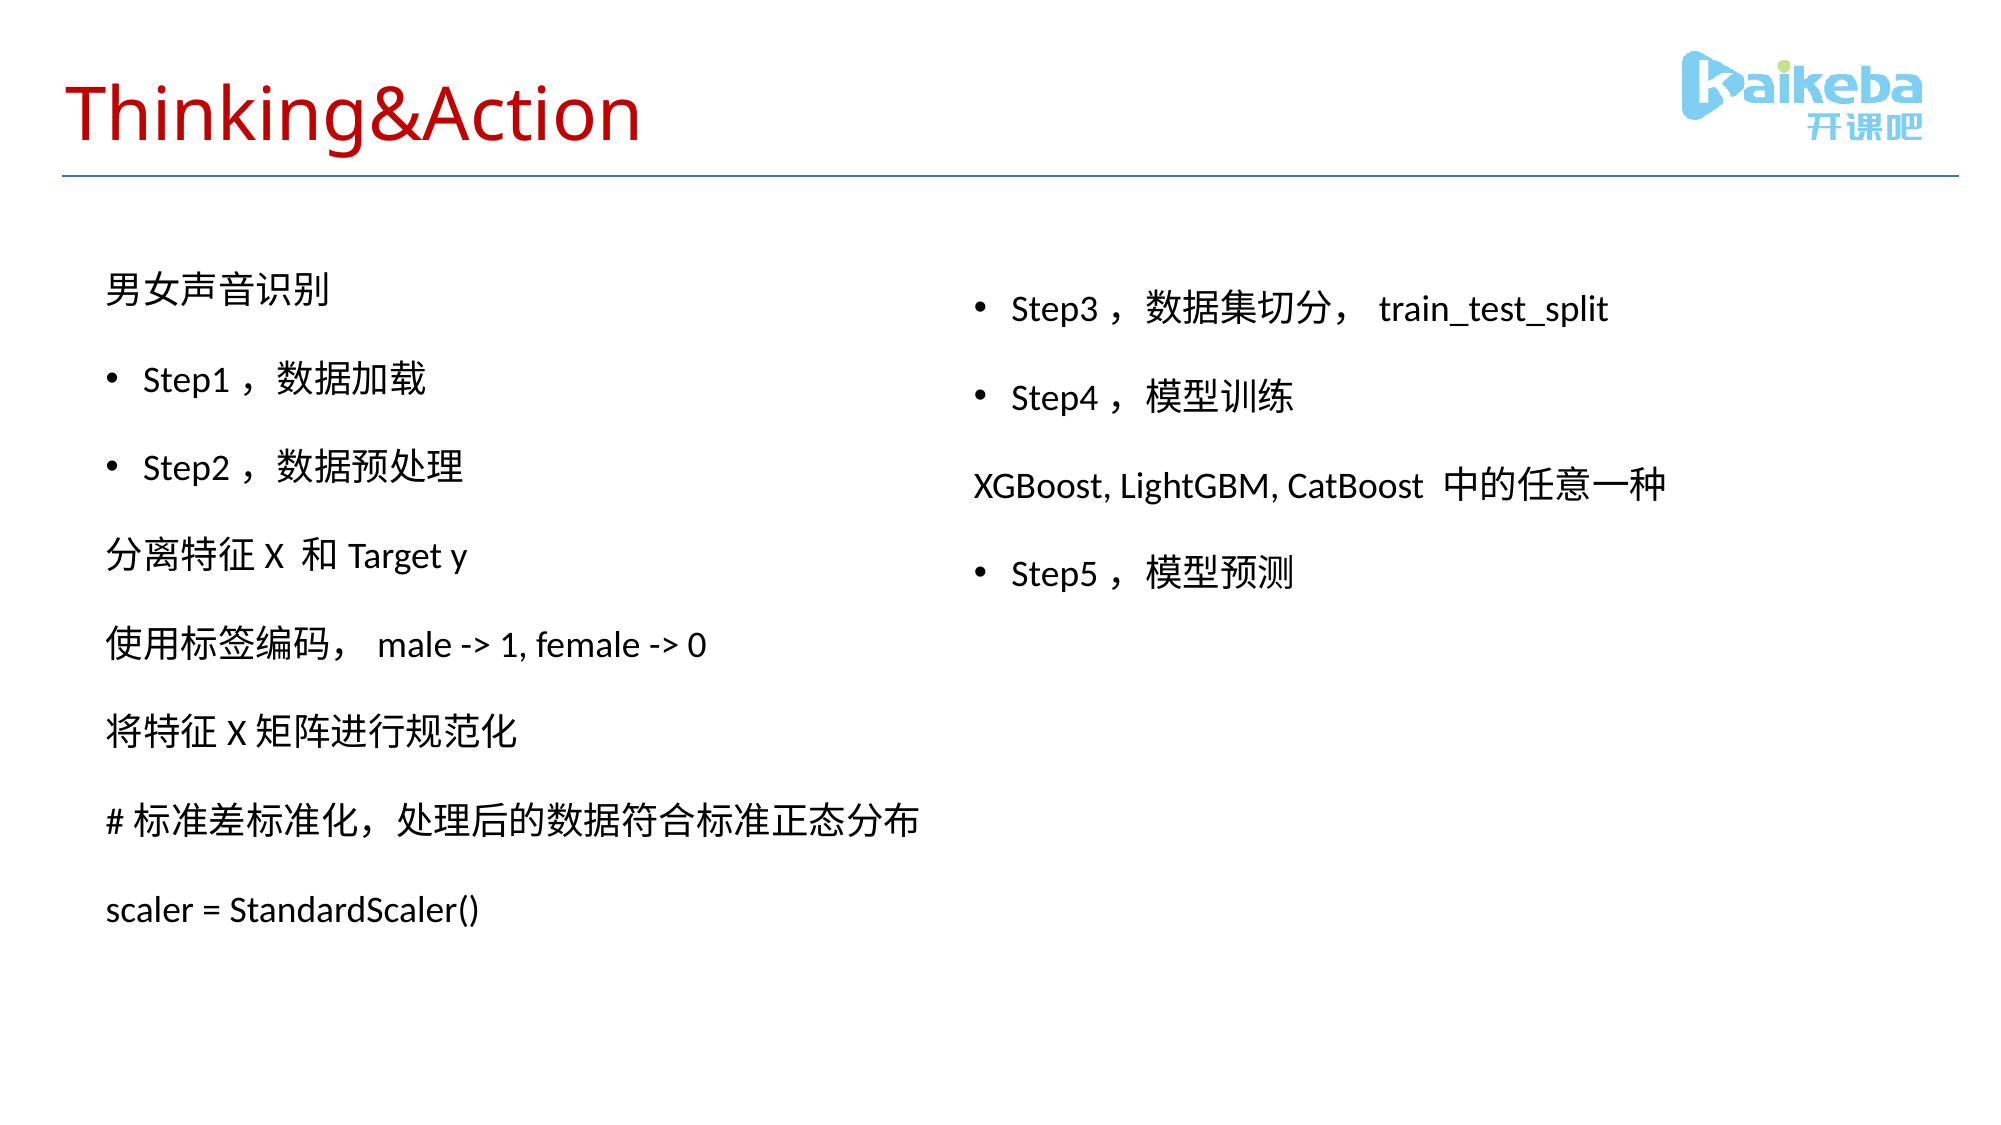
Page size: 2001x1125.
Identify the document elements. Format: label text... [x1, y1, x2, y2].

table_cell Yahoo LTR [1653, 21, 1950, 167]
title Thinking&Action [57, 59, 1728, 167]
text_box Step3，数据集切分，train_test_split Step4，模型训练 XGBoost, LightGBM, CatBoost 中的任意一种 Step5，模型预测 [966, 254, 1982, 945]
text_box 男女声音识别 Step1，数据加载 Step2，数据预处理 分离特征X 和Target y 使用标签编码，male -> 1, female -> 0 将特征X矩阵进行规范化 #标准差标准化，处理后的数据符合标准正态分布 scaler = StandardScaler() [98, 236, 1114, 927]
